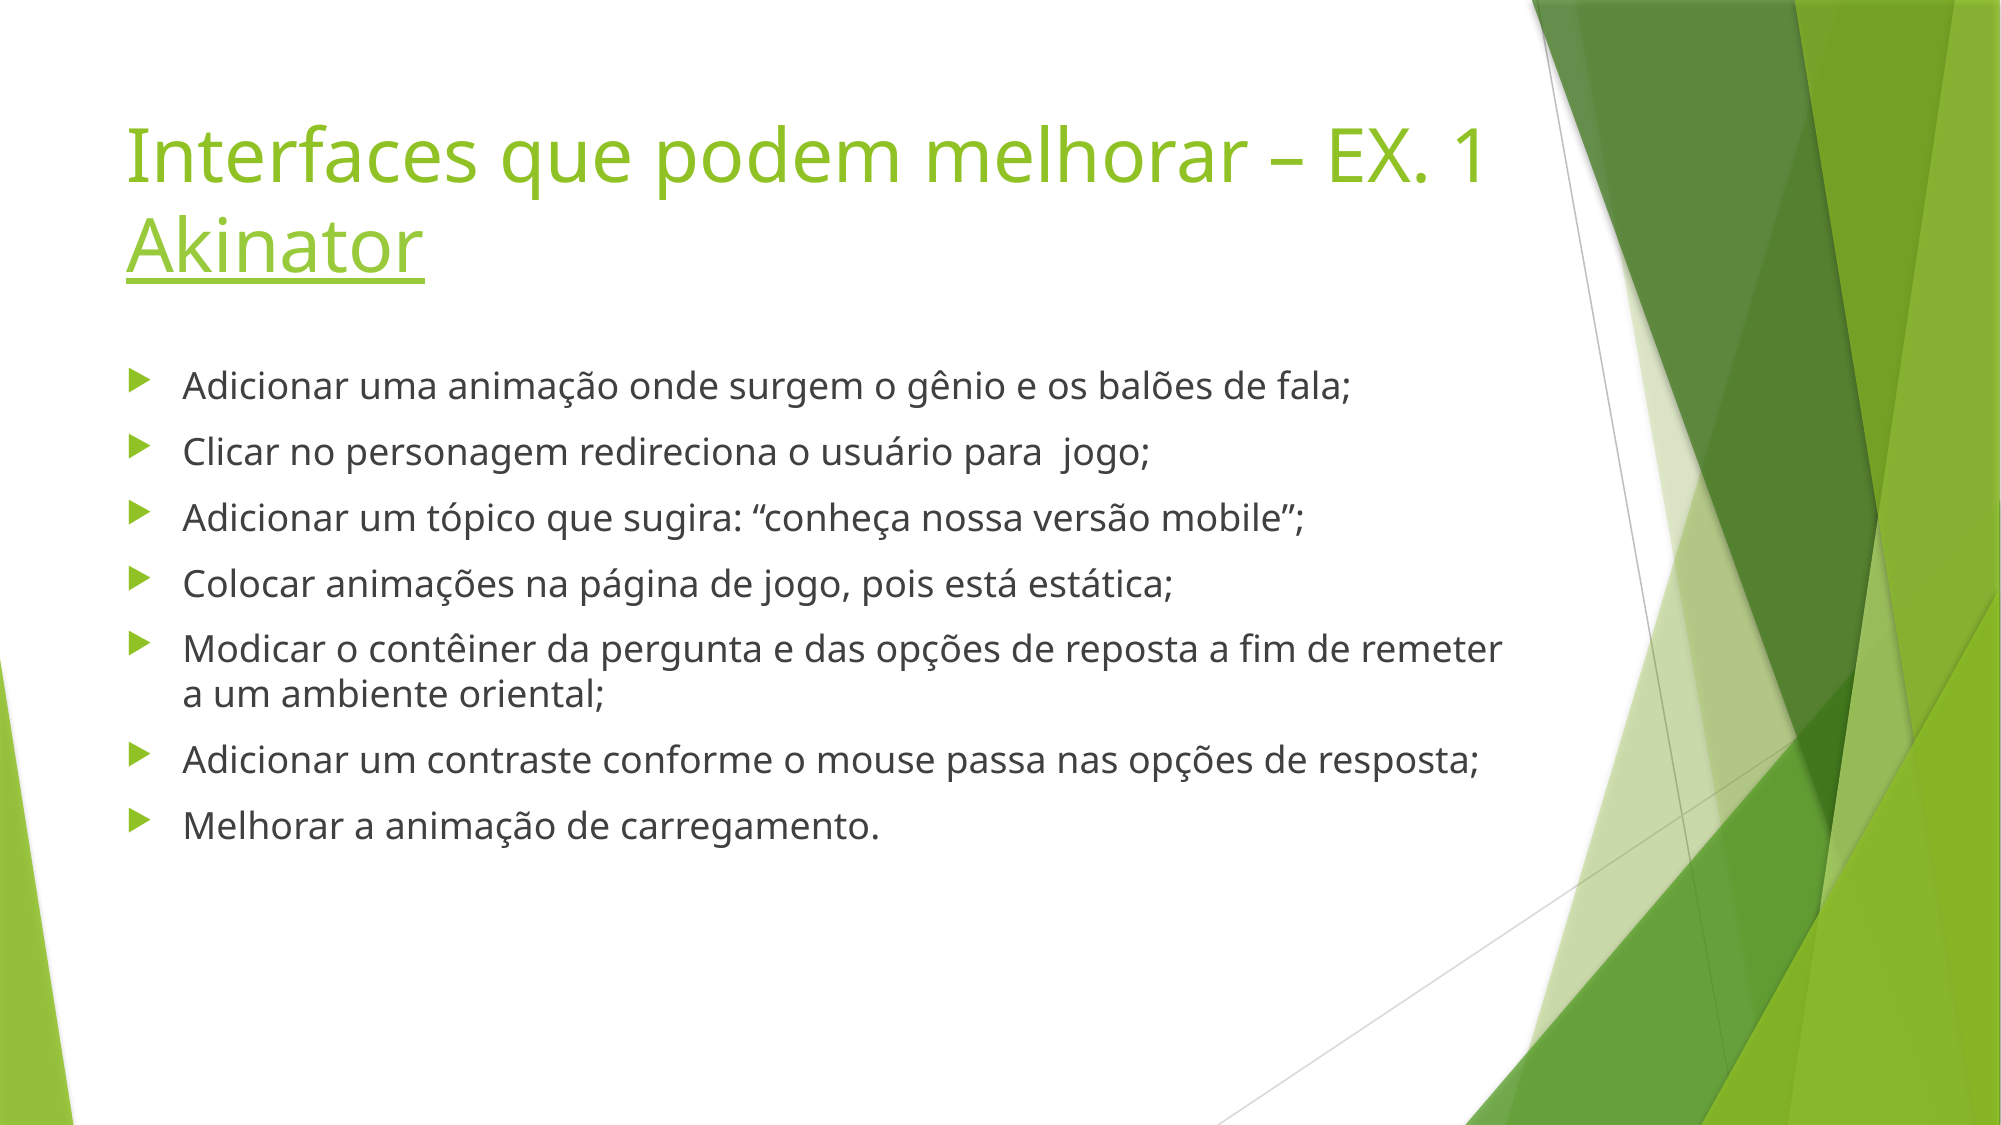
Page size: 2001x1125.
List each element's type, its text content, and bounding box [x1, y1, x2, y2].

title Interfaces que podem melhorar – EX. 1 Akinator [111, 99, 1522, 317]
list Adicionar uma animação onde surgem o gênio e os balões de fala; Clicar no personagem redireciona o usuário para jogo; Adicionar um tópico que sugira: “conheça nossa versão mobile”; Colocar animações na página de jogo, pois está estática; Modicar o contêiner da pergunta e das opções de reposta a fim de remeter a um ambiente oriental; Adicionar um contraste conforme o mouse passa nas opções de resposta; Melhorar a animação de carregamento. [111, 354, 1522, 992]
